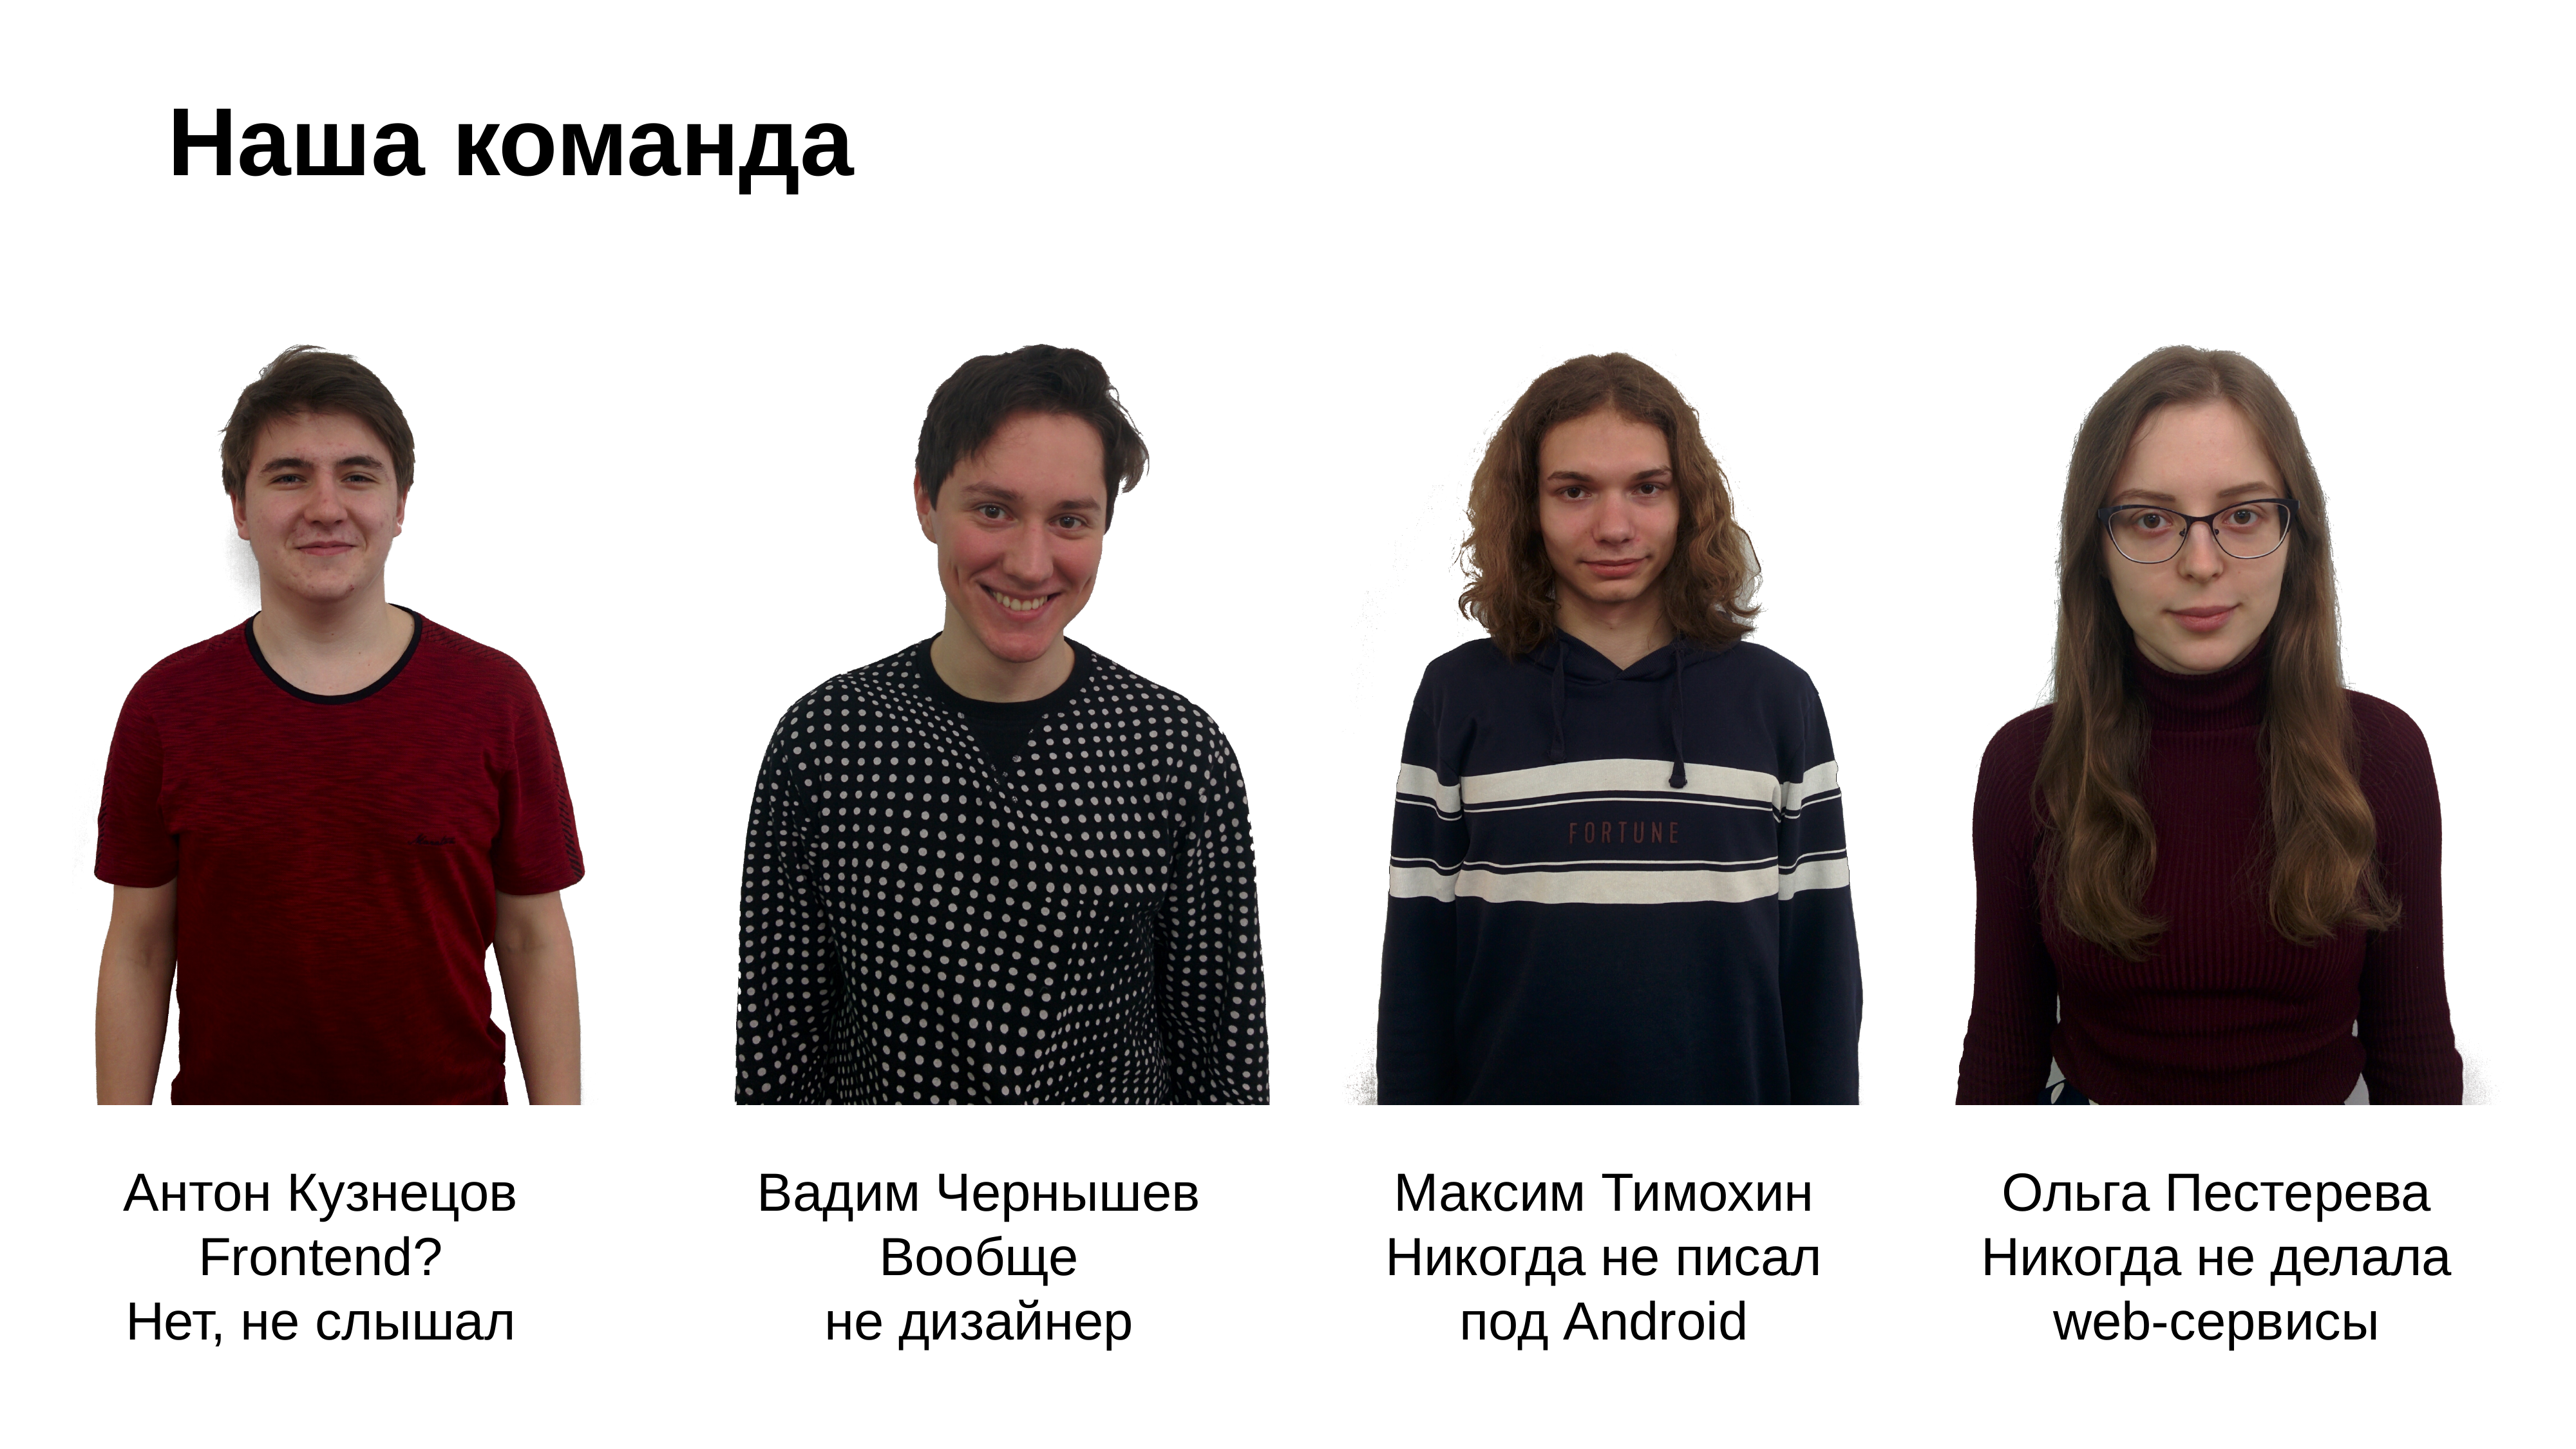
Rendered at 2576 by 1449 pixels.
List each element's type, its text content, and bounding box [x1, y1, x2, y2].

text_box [670, 344, 1270, 1353]
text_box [1341, 344, 1866, 1353]
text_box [1919, 344, 2503, 1353]
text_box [72, 344, 598, 1353]
title Наша команда [167, 57, 2411, 212]
